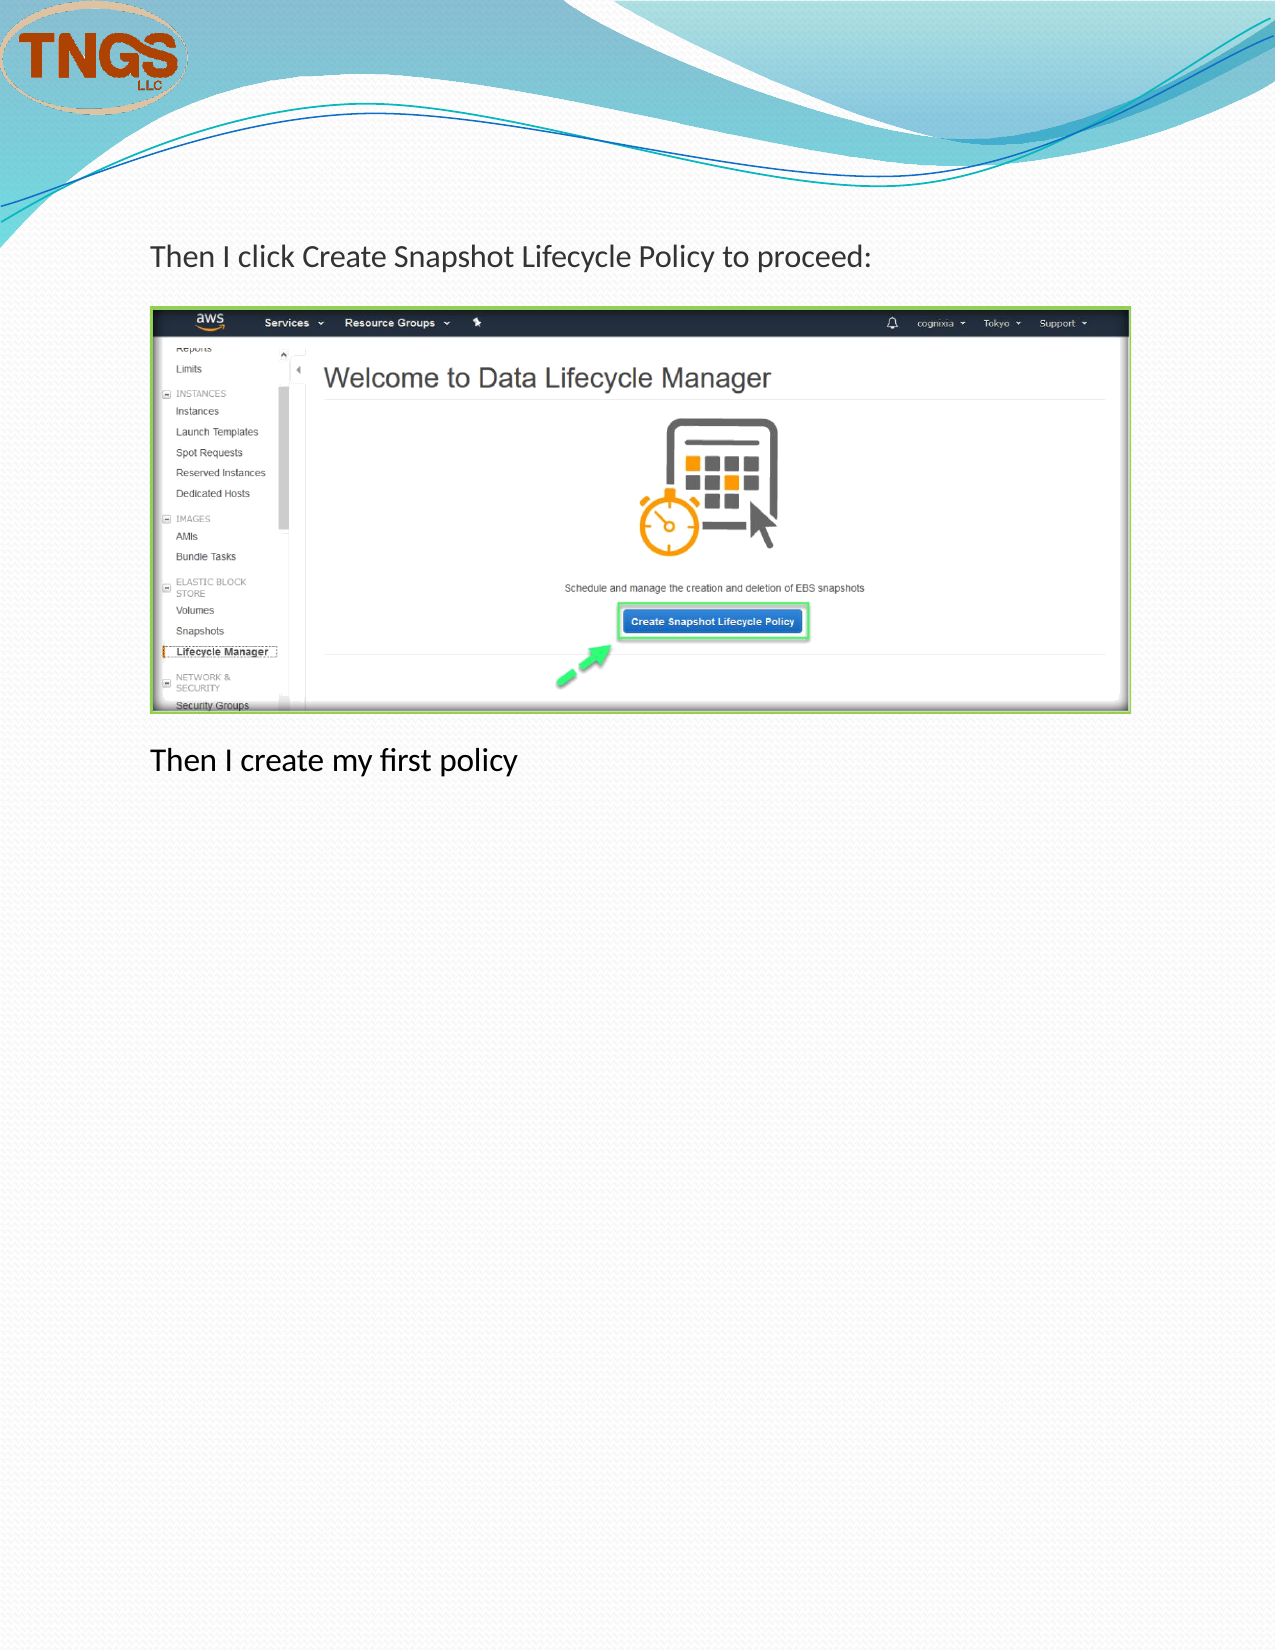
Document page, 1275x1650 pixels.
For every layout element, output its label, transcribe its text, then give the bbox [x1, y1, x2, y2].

text_box Then I click Create Snapshot Lifecycle Policy to proceed: [147, 233, 883, 275]
text_box [149, 306, 1132, 714]
picture [0, 0, 188, 115]
text_box Then I create my first policy [147, 735, 527, 778]
